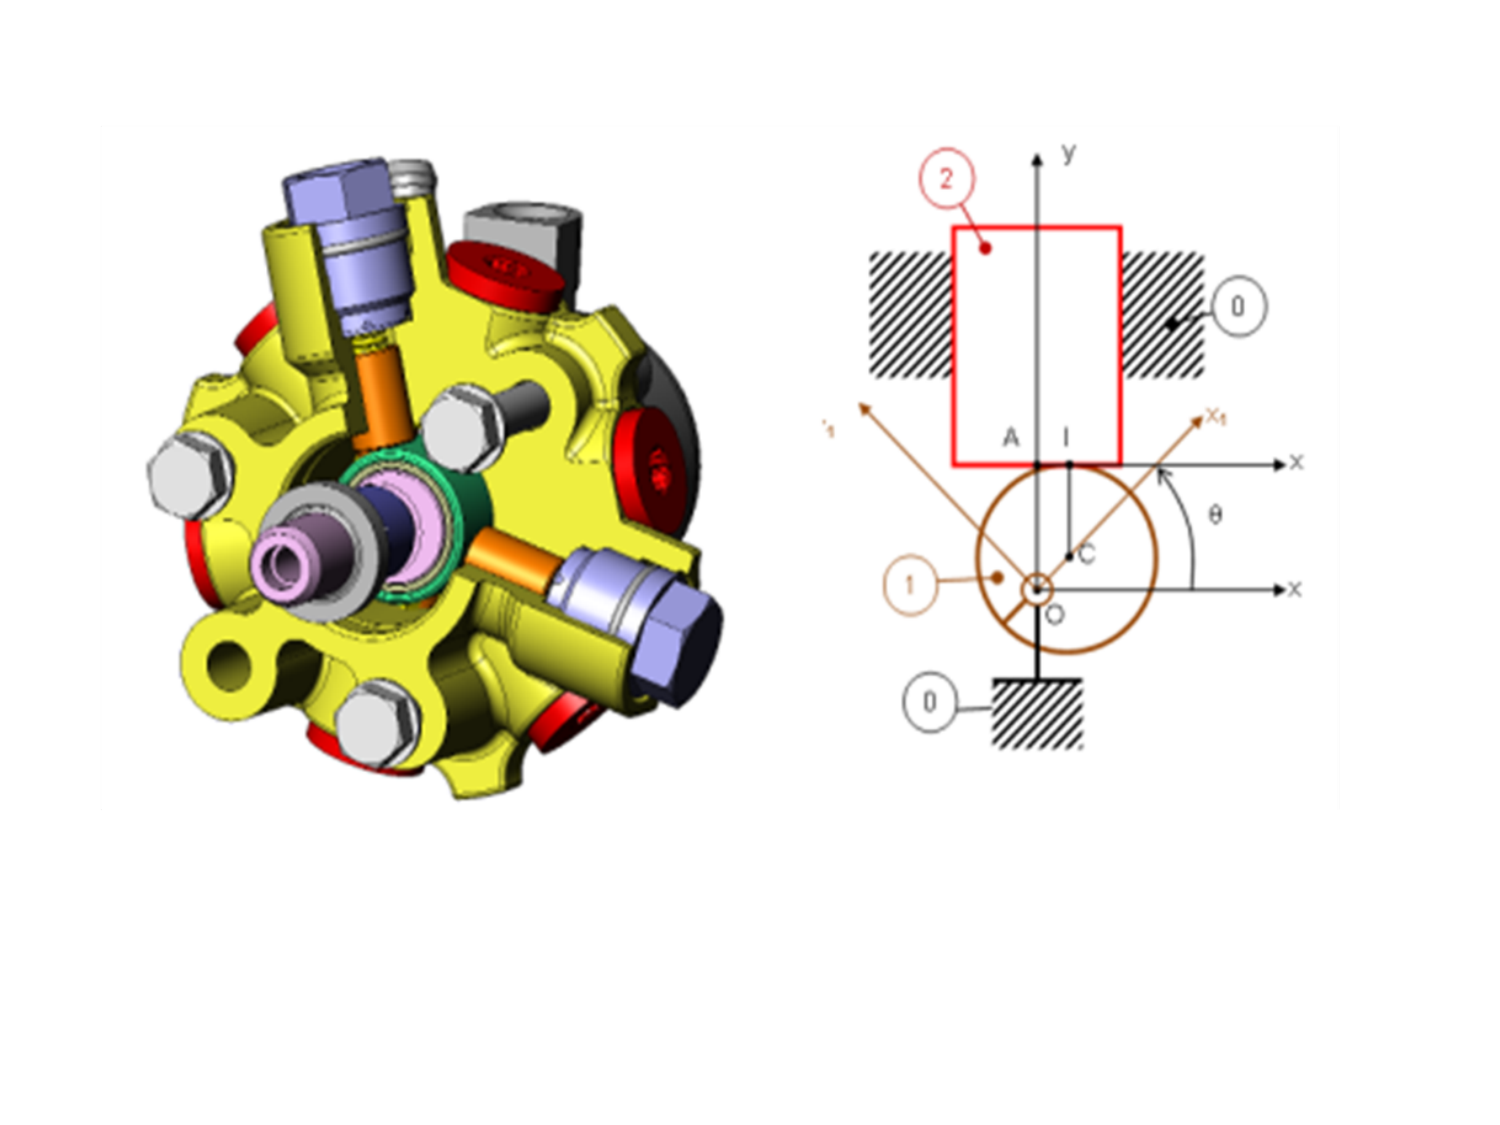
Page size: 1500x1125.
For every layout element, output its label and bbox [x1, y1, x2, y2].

picture [100, 125, 1341, 811]
